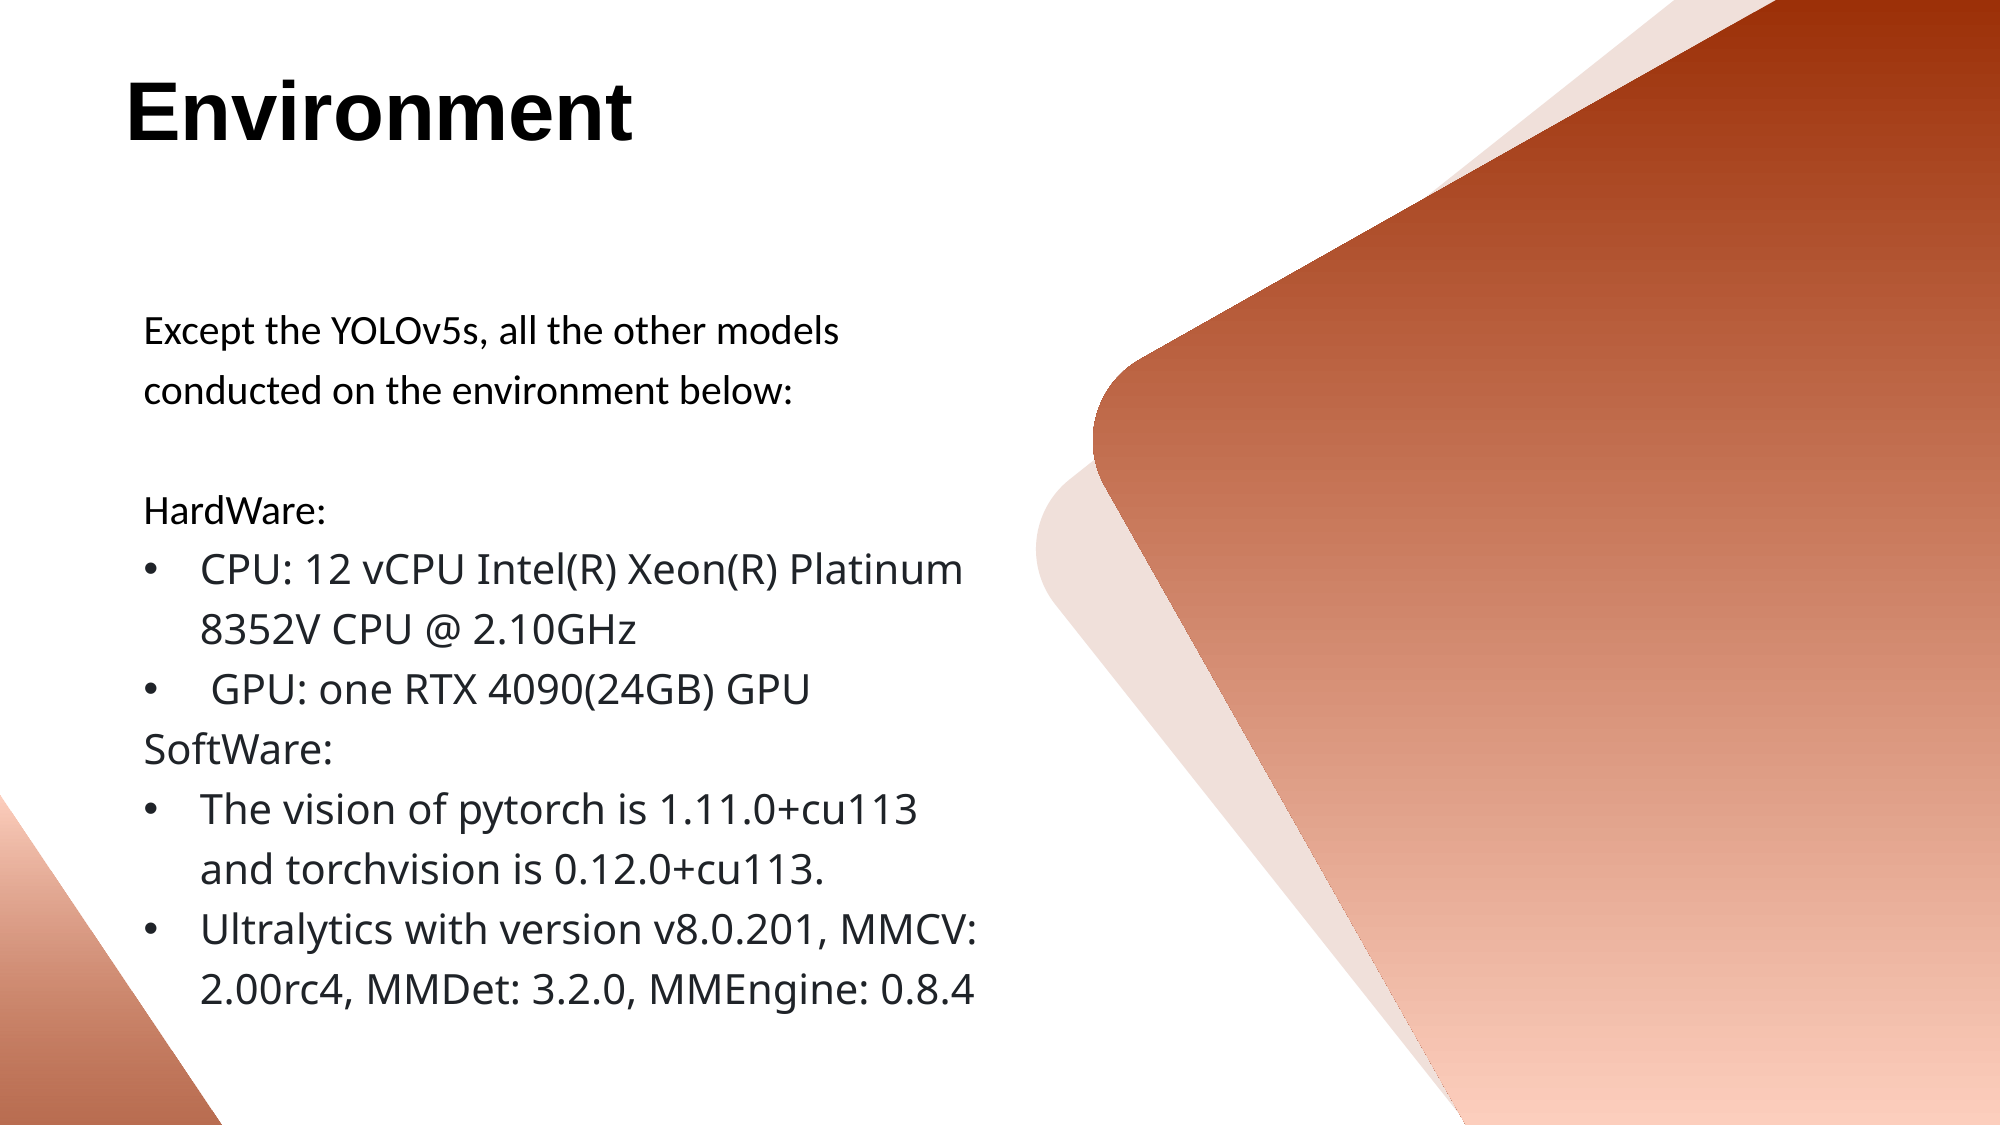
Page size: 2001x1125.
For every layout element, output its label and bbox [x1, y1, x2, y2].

text_box [0, 0, 2000, 1125]
